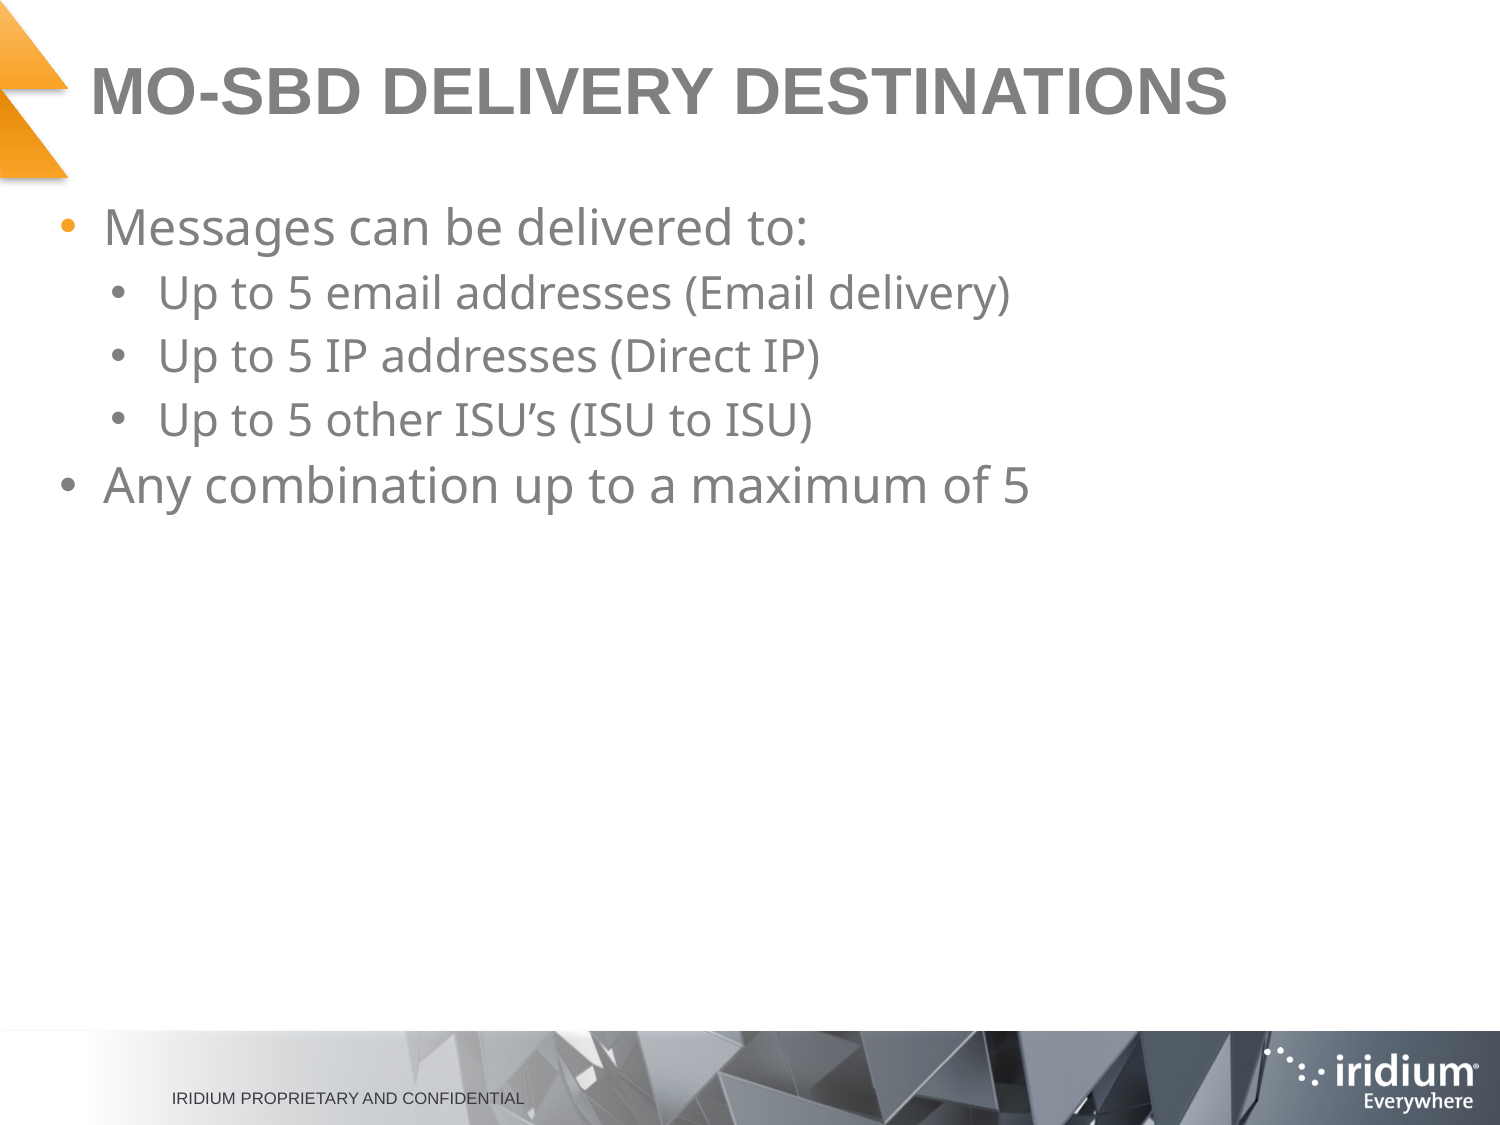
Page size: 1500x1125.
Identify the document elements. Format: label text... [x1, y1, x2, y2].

text_box Messages can be delivered to: Up to 5 email addresses (Email delivery) Up to 5 IP addresses (Direct IP) Up to 5 other ISU’s (ISU to ISU) Any combination up to a maximum of 5 [44, 187, 1473, 1014]
footer Iridium Proprietary and Confidential [156, 1055, 632, 1116]
title MO-SBD DELIVERY DESTINATIONS [75, 26, 1425, 149]
picture [1009, 1031, 1500, 1125]
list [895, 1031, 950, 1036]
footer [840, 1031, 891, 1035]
